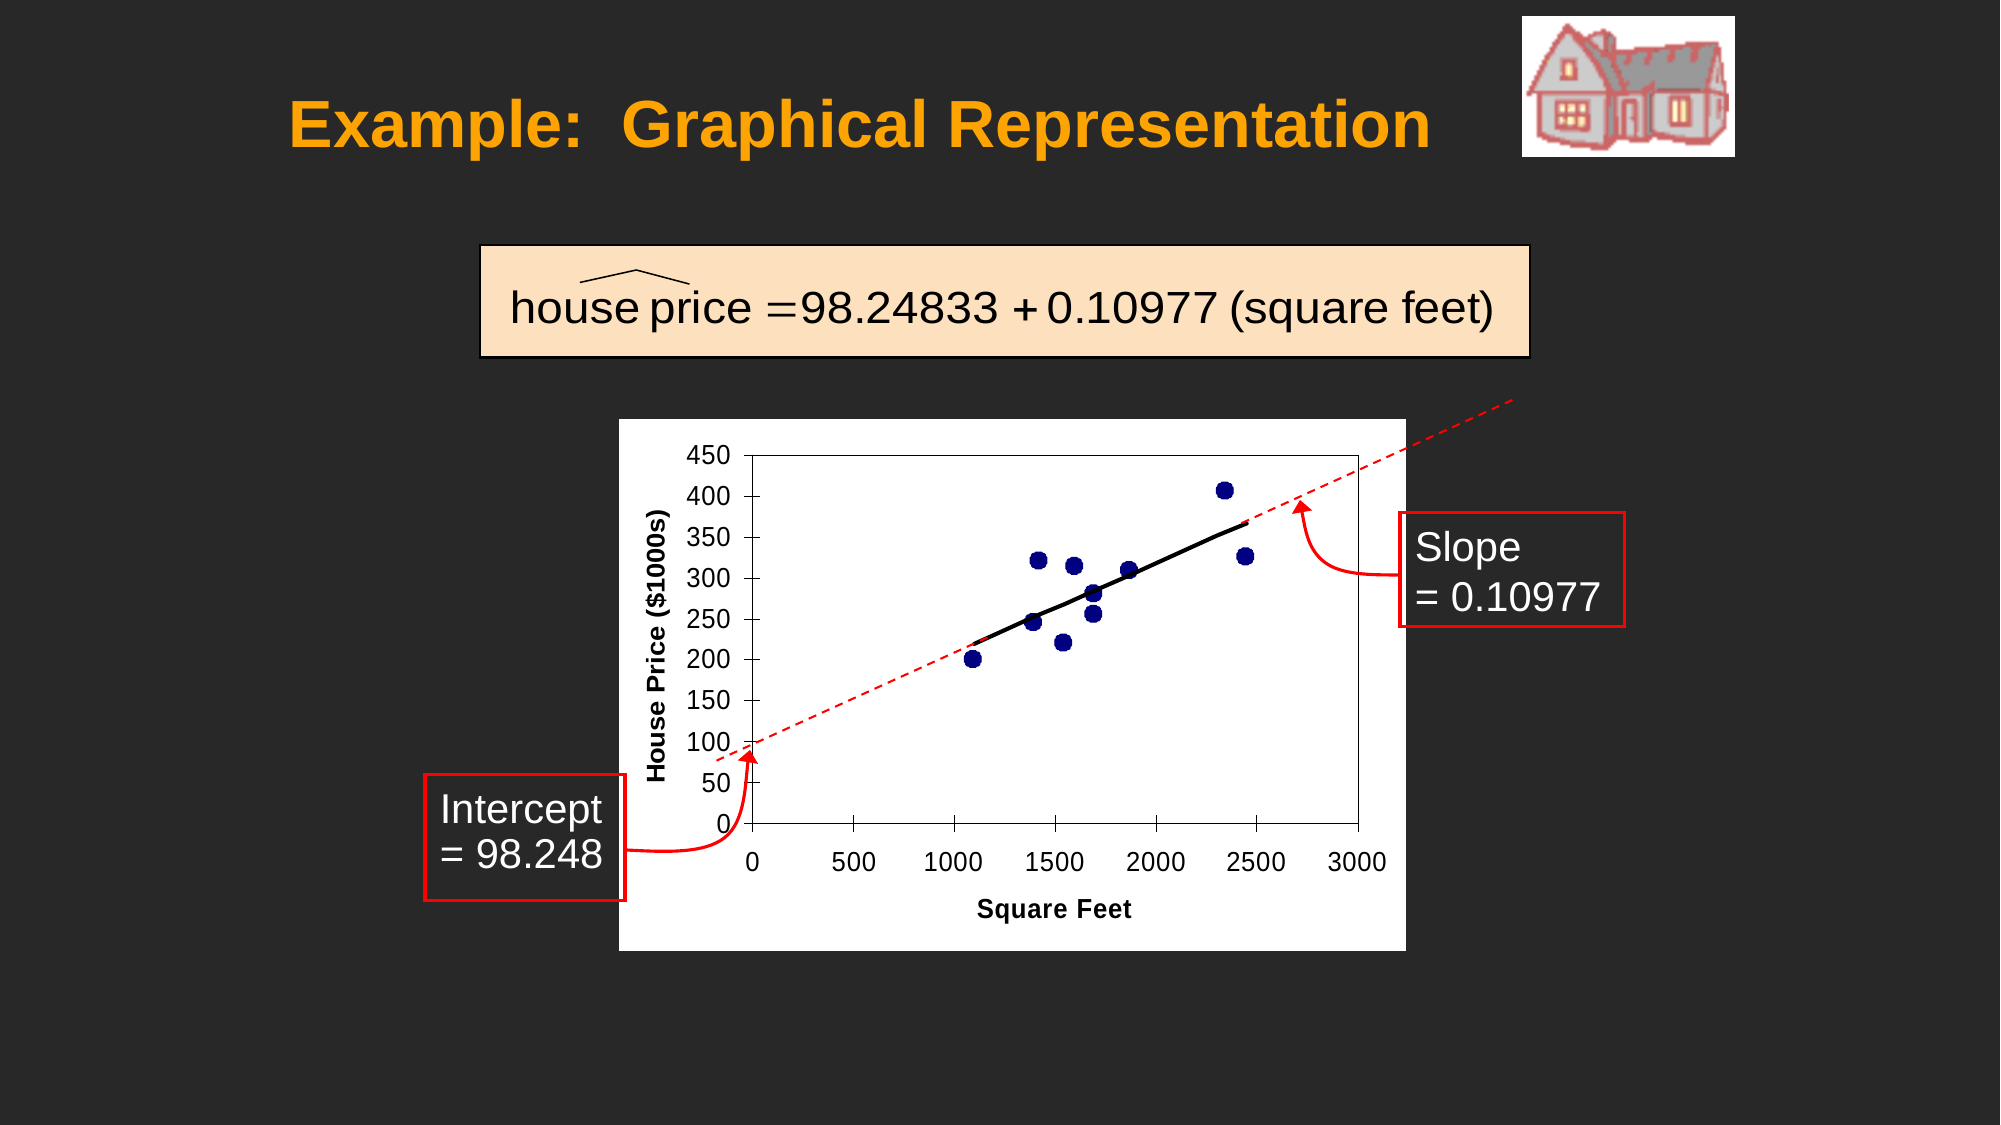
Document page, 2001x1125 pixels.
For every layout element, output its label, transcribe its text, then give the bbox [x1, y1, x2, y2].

title Example: Graphical Representation [275, 5, 1575, 168]
text_box Slope = 0.10977 [1416, 512, 1625, 627]
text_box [612, 412, 1413, 957]
text_box [591, 270, 675, 280]
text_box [504, 282, 1506, 343]
picture [1521, 16, 1735, 157]
text_box Intercept = 98.248 [425, 774, 607, 901]
text_box [479, 245, 1530, 358]
